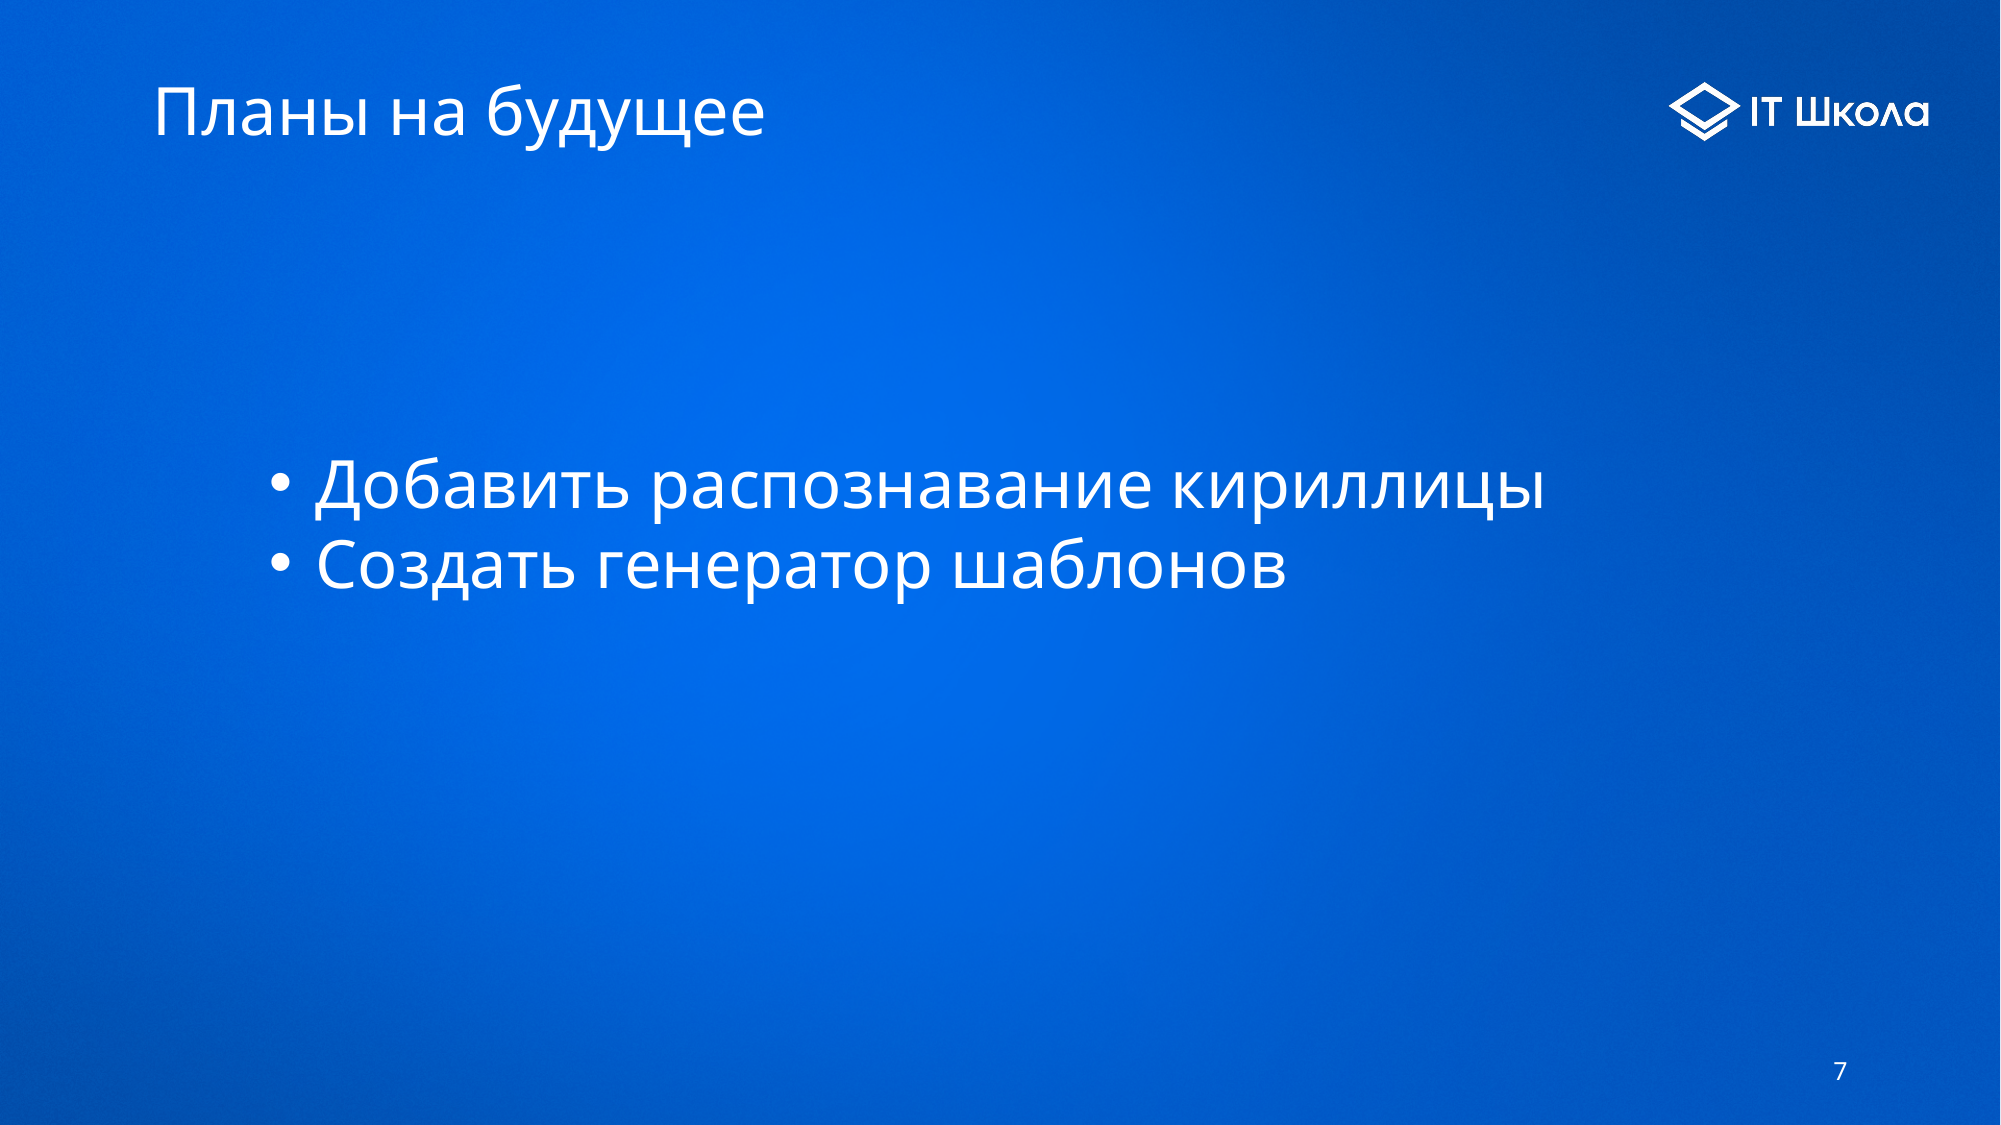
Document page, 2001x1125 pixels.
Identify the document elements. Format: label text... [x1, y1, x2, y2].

text_box Добавить распознавание кириллицы Создать генератор шаблонов [254, 434, 1564, 609]
slide_number 7 [1412, 1042, 1863, 1103]
title Планы на будущее [137, 59, 1657, 174]
picture [0, 0, 2001, 1125]
